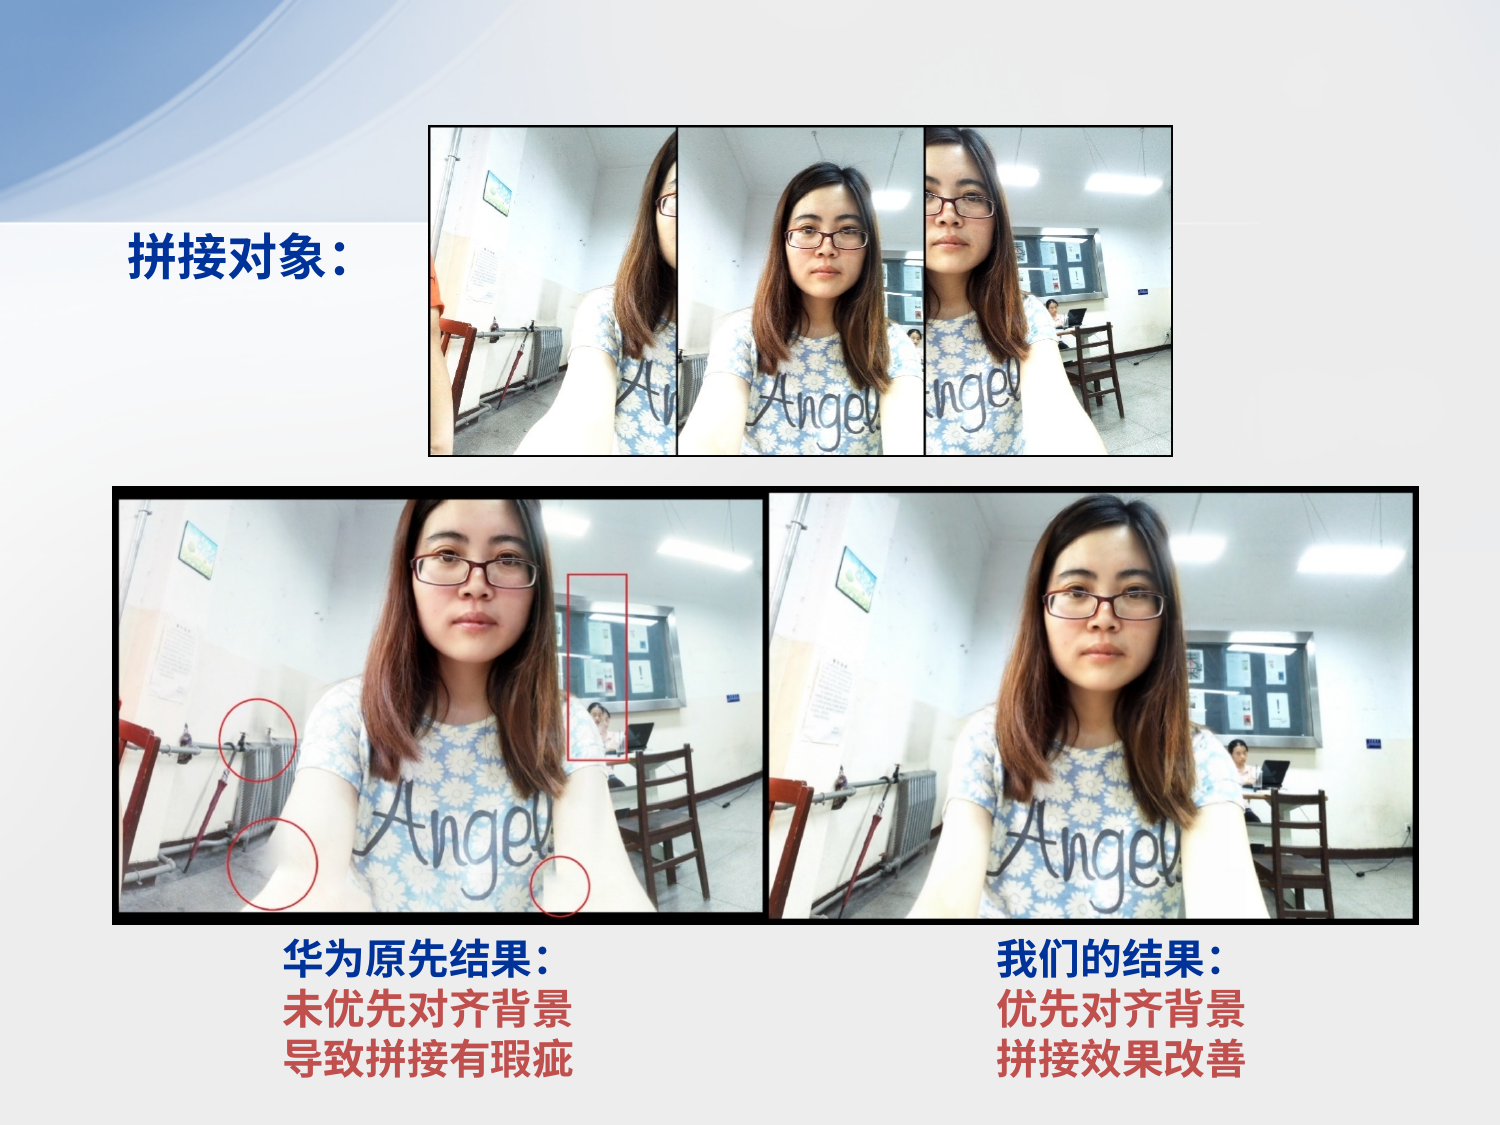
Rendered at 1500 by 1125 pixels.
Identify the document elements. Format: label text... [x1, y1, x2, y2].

text_box 我们的结果： 优先对齐背景 拼接效果改善 [950, 938, 1294, 1090]
text_box 拼接对象： [100, 217, 405, 293]
picture [0, 0, 1500, 1125]
text_box 华为原先结果： 未优先对齐背景导致拼接有瑕疵 [259, 938, 597, 1090]
